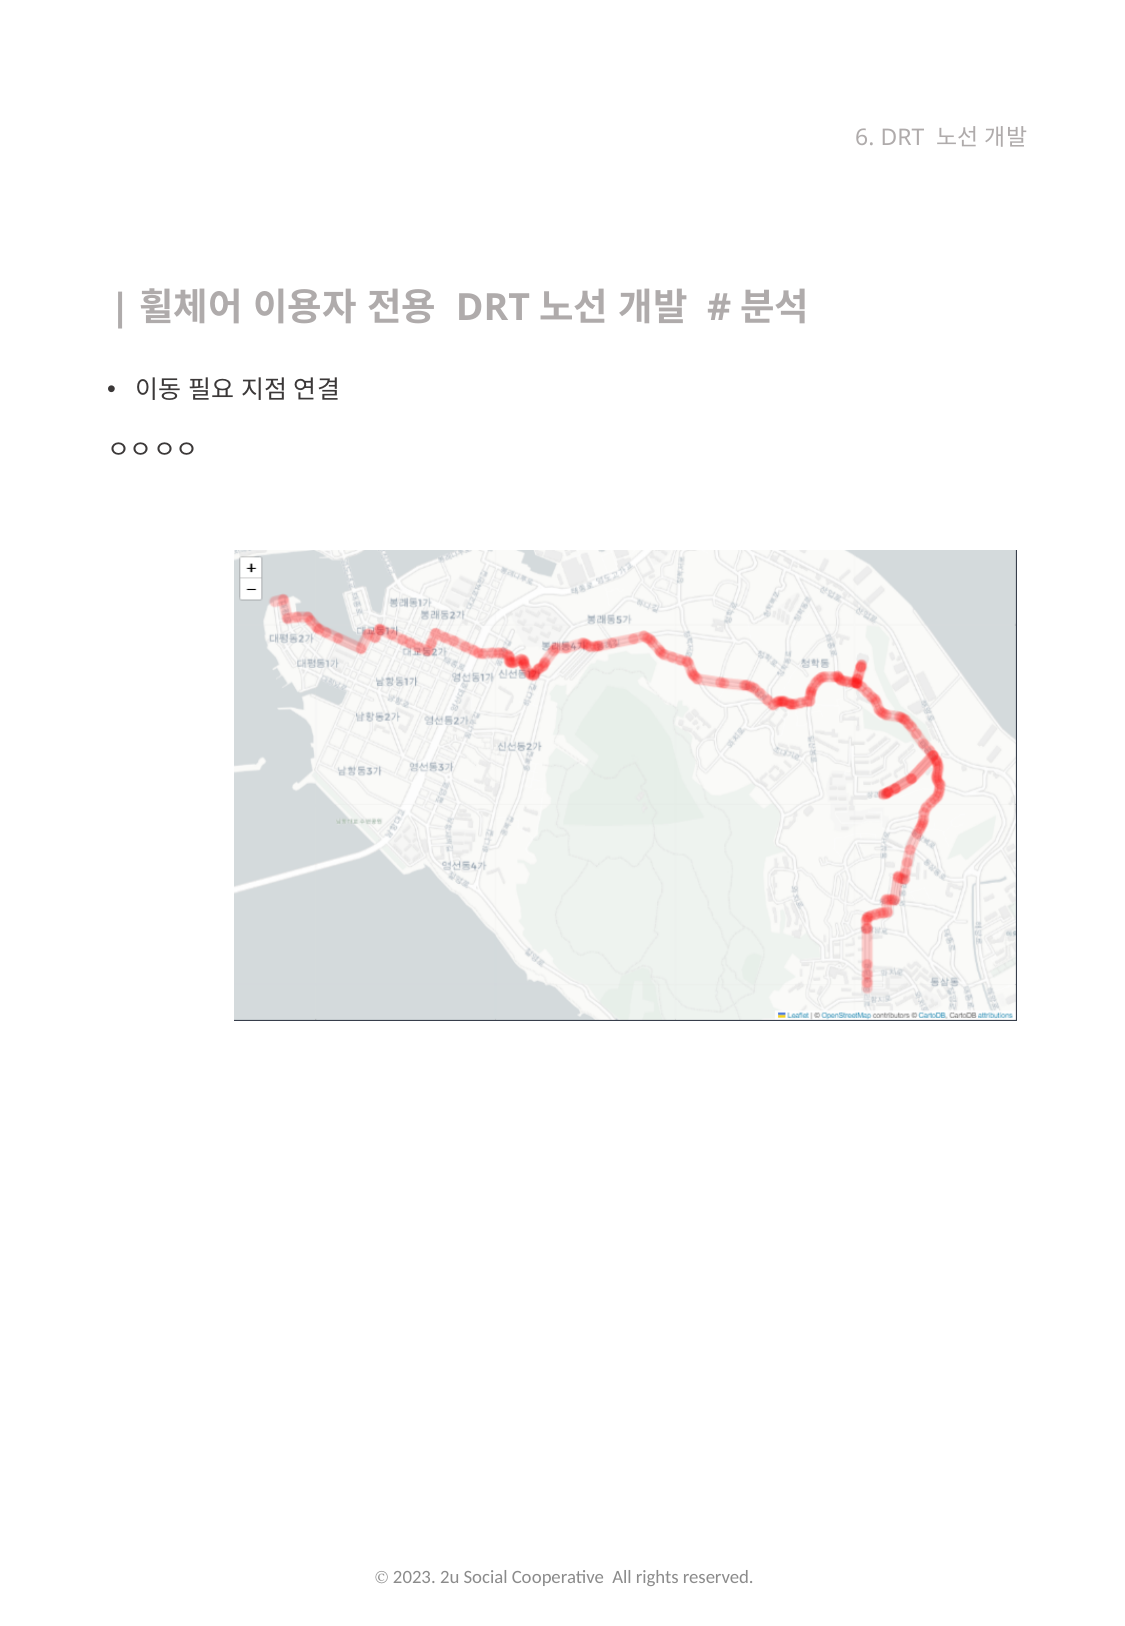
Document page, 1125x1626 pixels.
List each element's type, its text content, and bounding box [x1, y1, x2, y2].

text_box 6. DRT 노선 개발 [479, 101, 1043, 158]
picture [234, 550, 1017, 1021]
footer Ⓒ 2023. 2u Social Cooperative All rights reserved. [353, 1550, 775, 1603]
text_box 이동 필요 지점 연결 ㅇㅇㅇㅇ [92, 366, 1033, 471]
text_box |휠체어 이용자 전용 DRT노선 개발 #분석 [94, 275, 920, 336]
